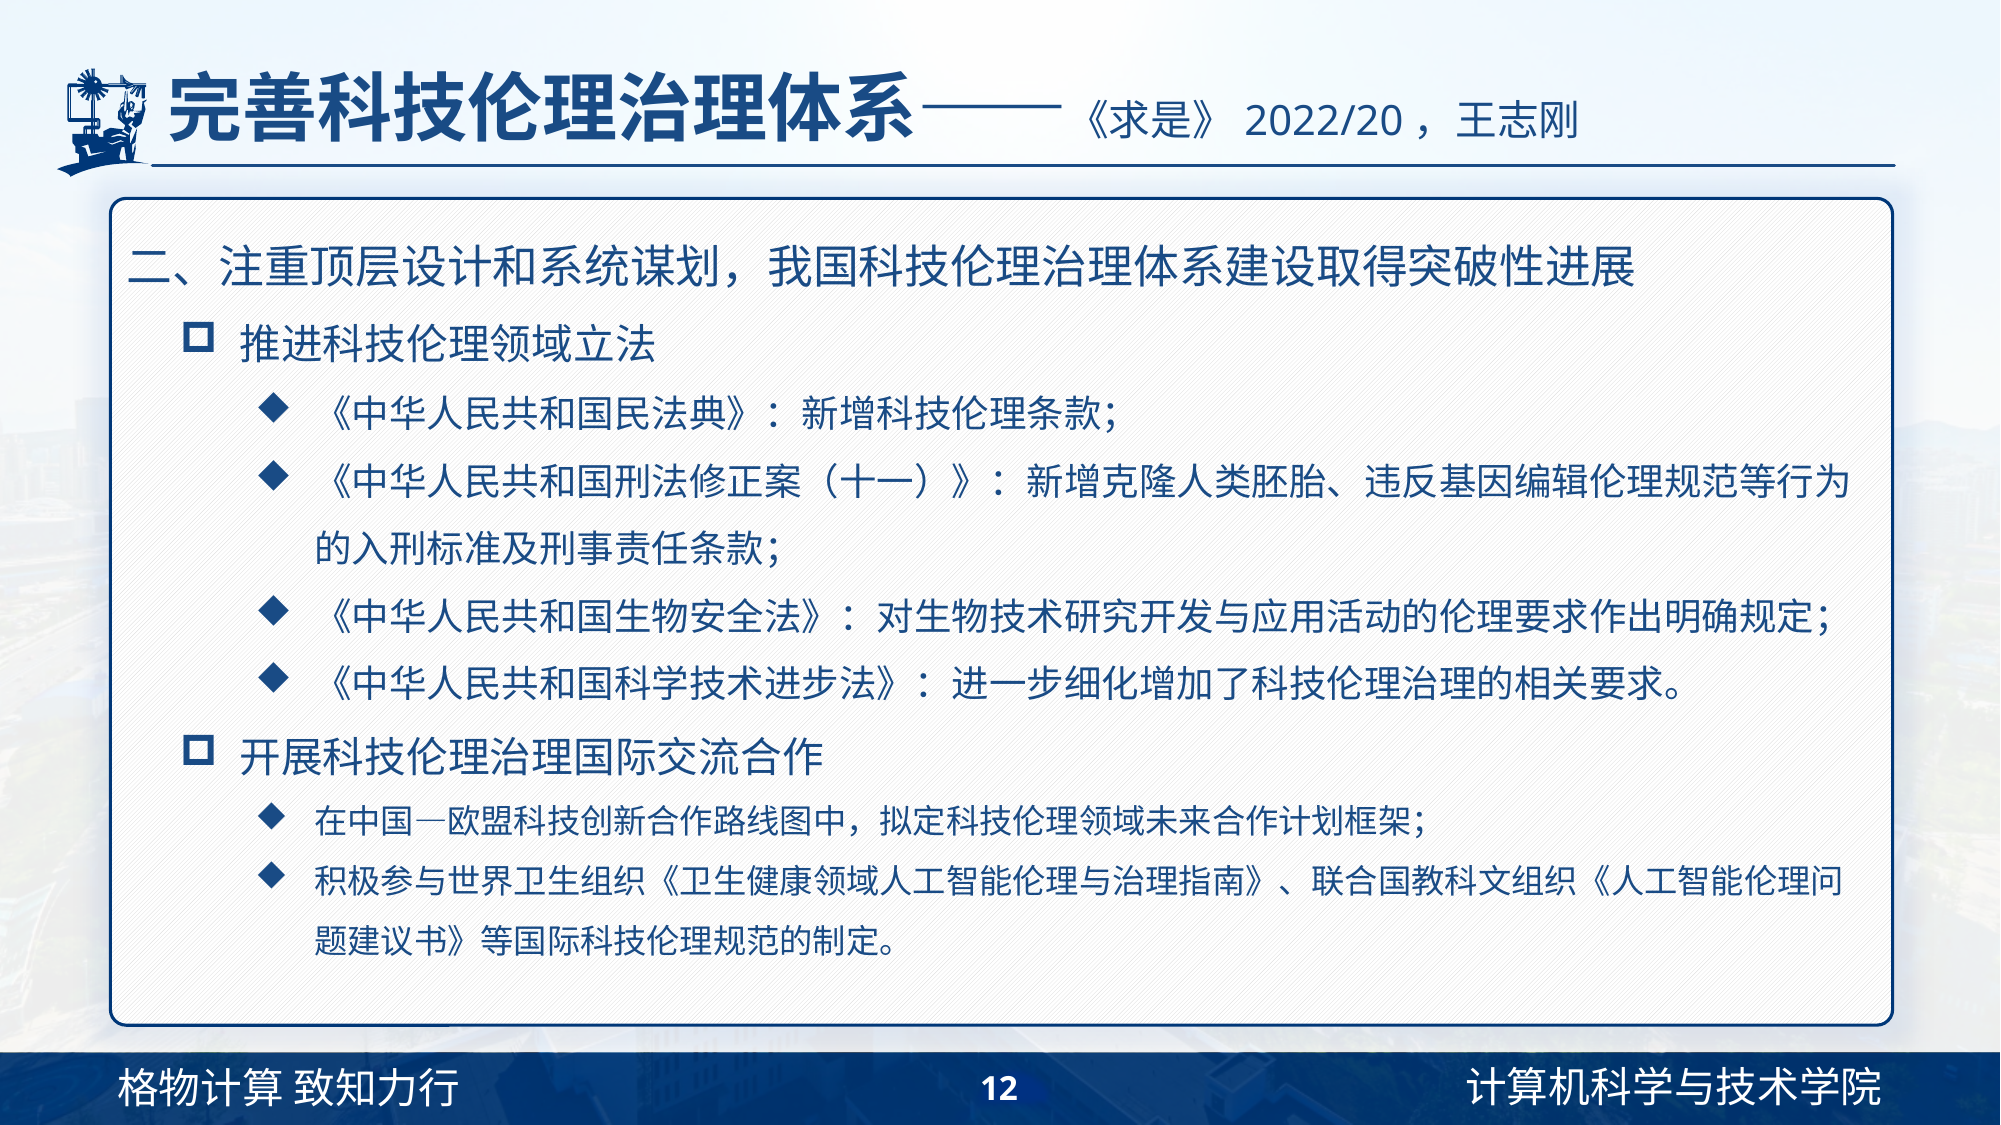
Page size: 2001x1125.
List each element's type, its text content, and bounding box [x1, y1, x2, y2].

text_box 二、注重顶层设计和系统谋划，我国科技伦理治理体系建设取得突破性进展 推进科技伦理领域立法 《中华人民共和国民法典》：新增科技伦理条款； 《中华人民共和国刑法修正案（十一）》：新增克隆人类胚胎、违反基因编辑伦理规范等行为的入刑标准及刑事责任条款； 《中华人民共和国生物安全法》：对生物技术研究开发与应用活动的伦理要求作出明确规定； 《中华人民共和国科学技术进步法》：进一步细化增加了科技伦理治理的相关要求。 开展科技伦理治理国际交流合作 在中国—欧盟科技创新合作路线图中，拟定科技伦理领域未来合作计划框架； 积极参与世界卫生组织《卫生健康领域人工智能伦理与治理指南》、联合国教科文组织《人工智能伦理问题建议书》等国际科技伦理规范的制定。 [109, 197, 1894, 1027]
slide_number 12 [947, 1059, 1050, 1120]
title 完善科技伦理治理体系——《求是》2022/20，王志刚 [152, 56, 1893, 166]
